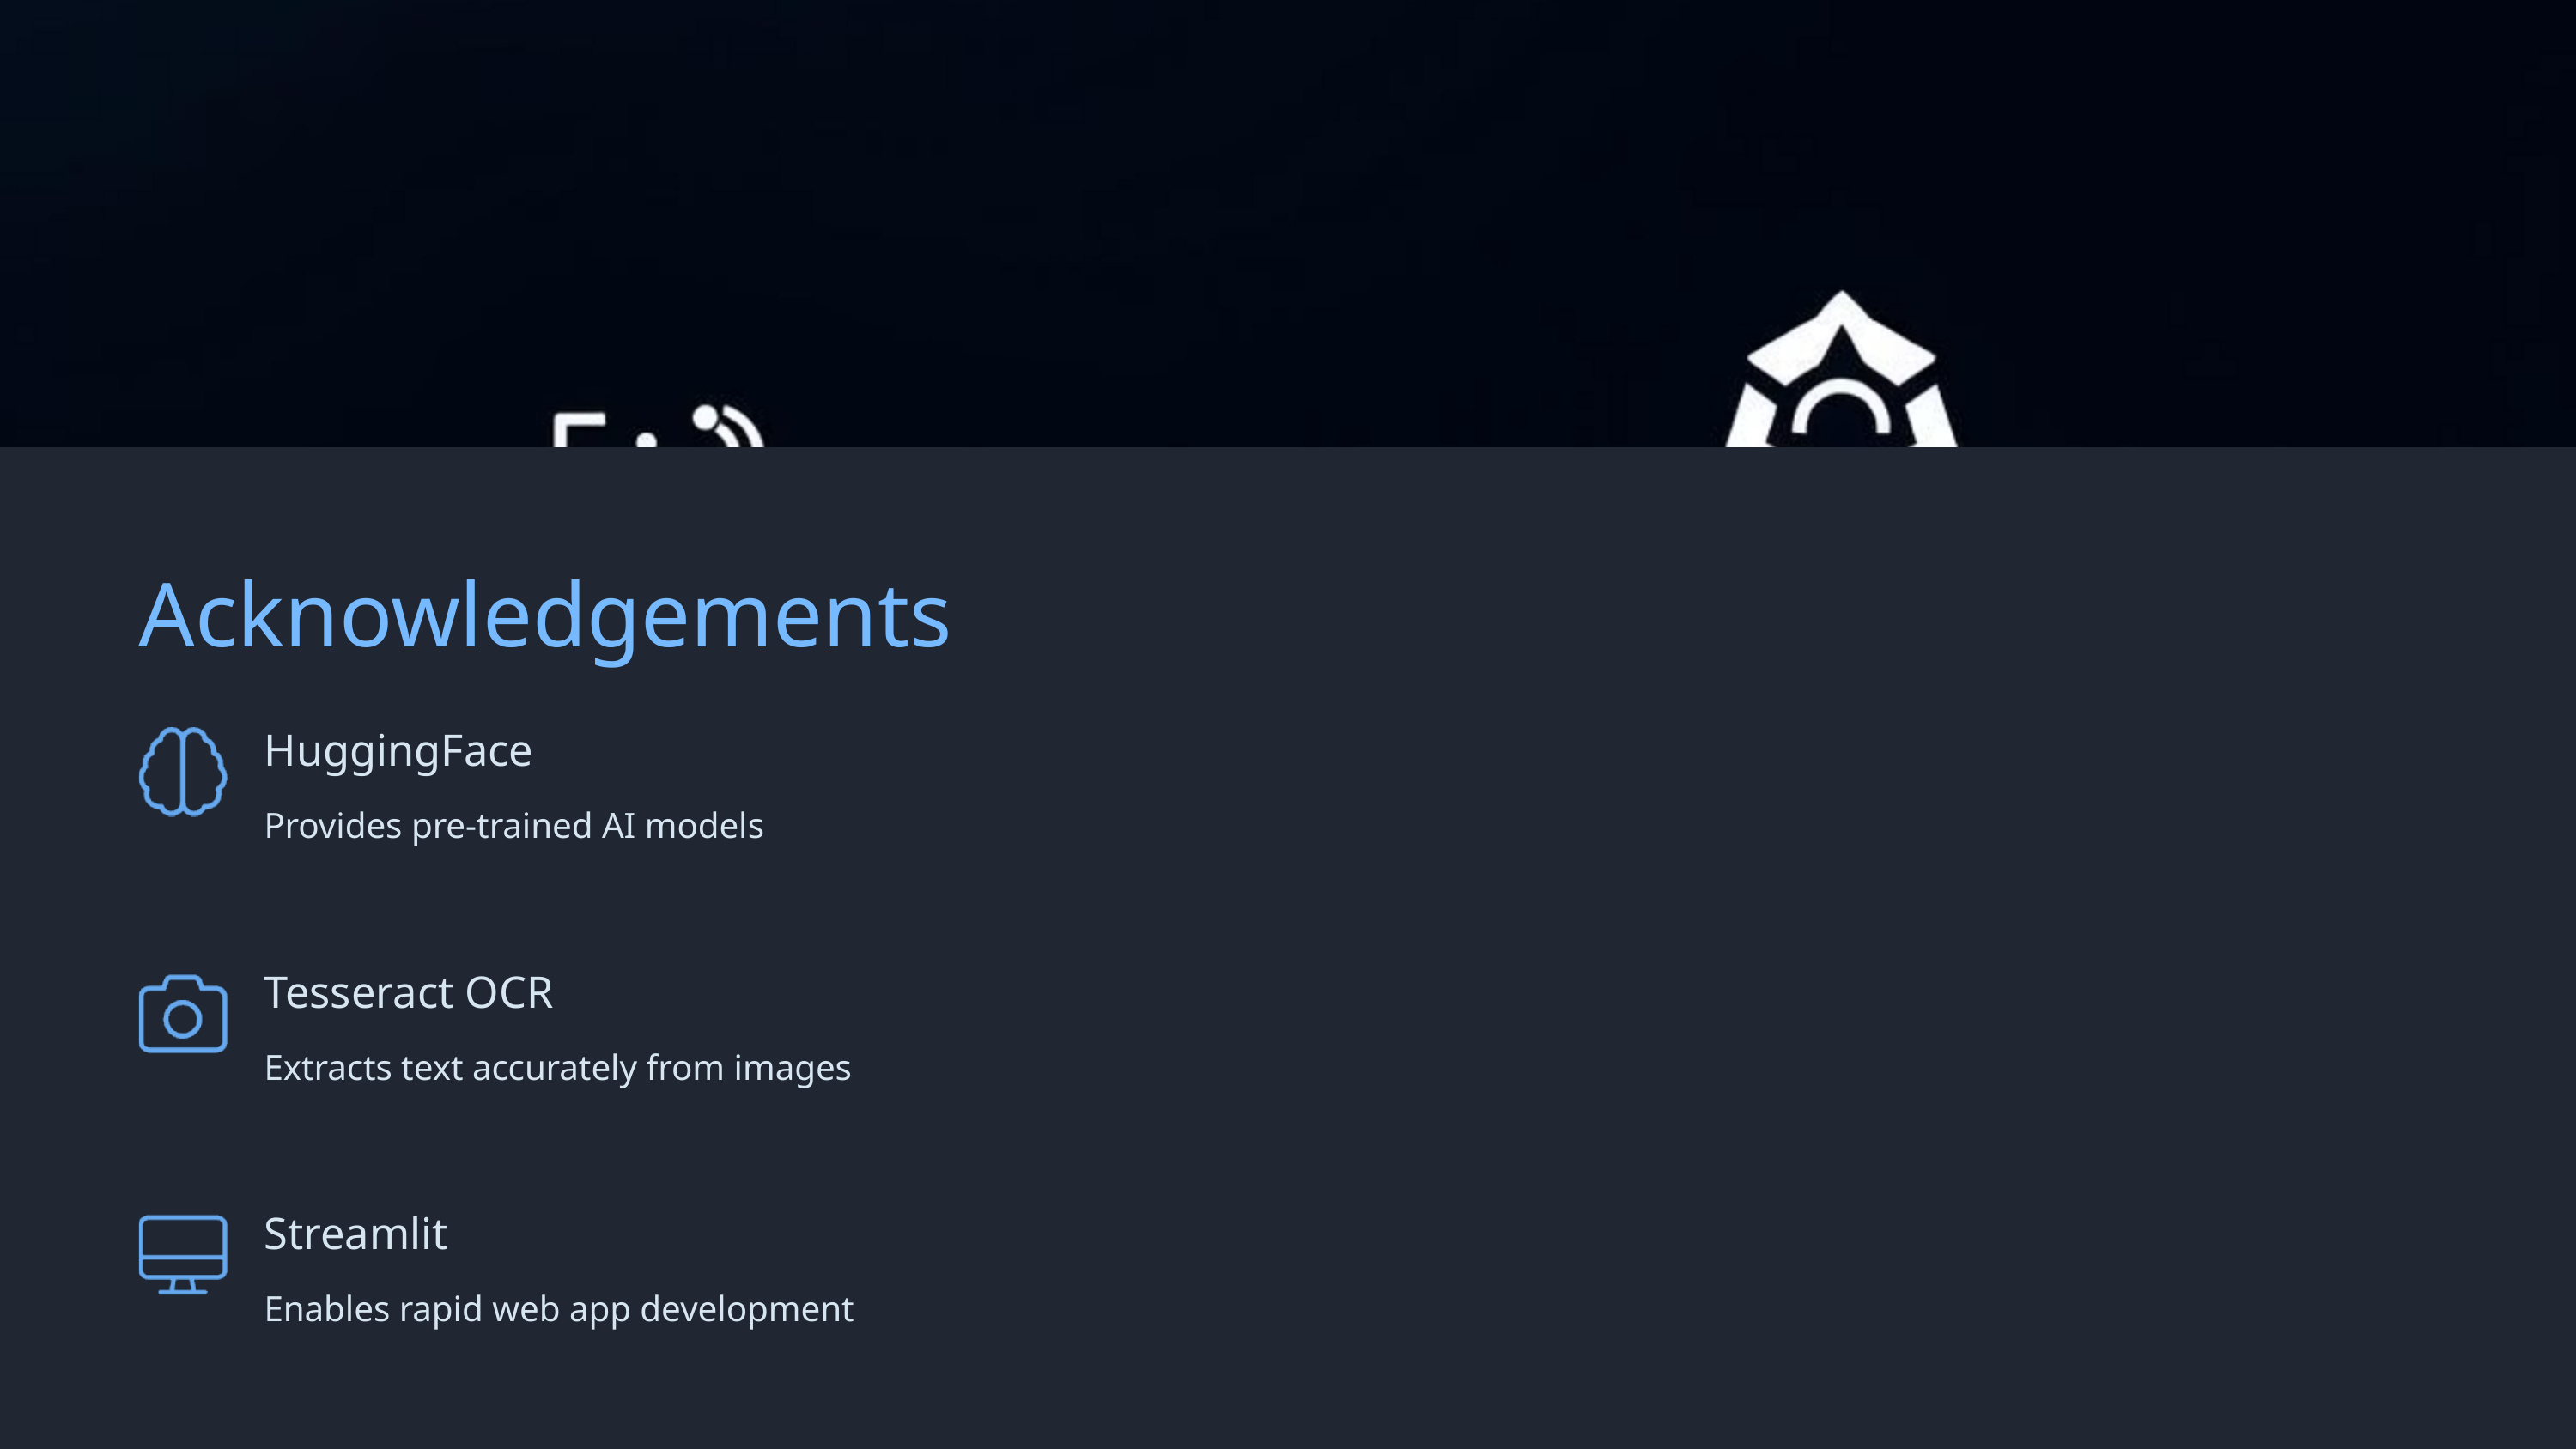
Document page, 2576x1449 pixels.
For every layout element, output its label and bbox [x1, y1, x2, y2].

text_box [264, 1204, 712, 1261]
text_box [264, 962, 712, 1020]
text_box [264, 1040, 2438, 1098]
text_box [264, 798, 2438, 857]
text_box [138, 555, 1033, 669]
text_box [264, 1282, 2438, 1340]
text_box [264, 721, 712, 778]
text_box [0, 0, 2576, 1449]
